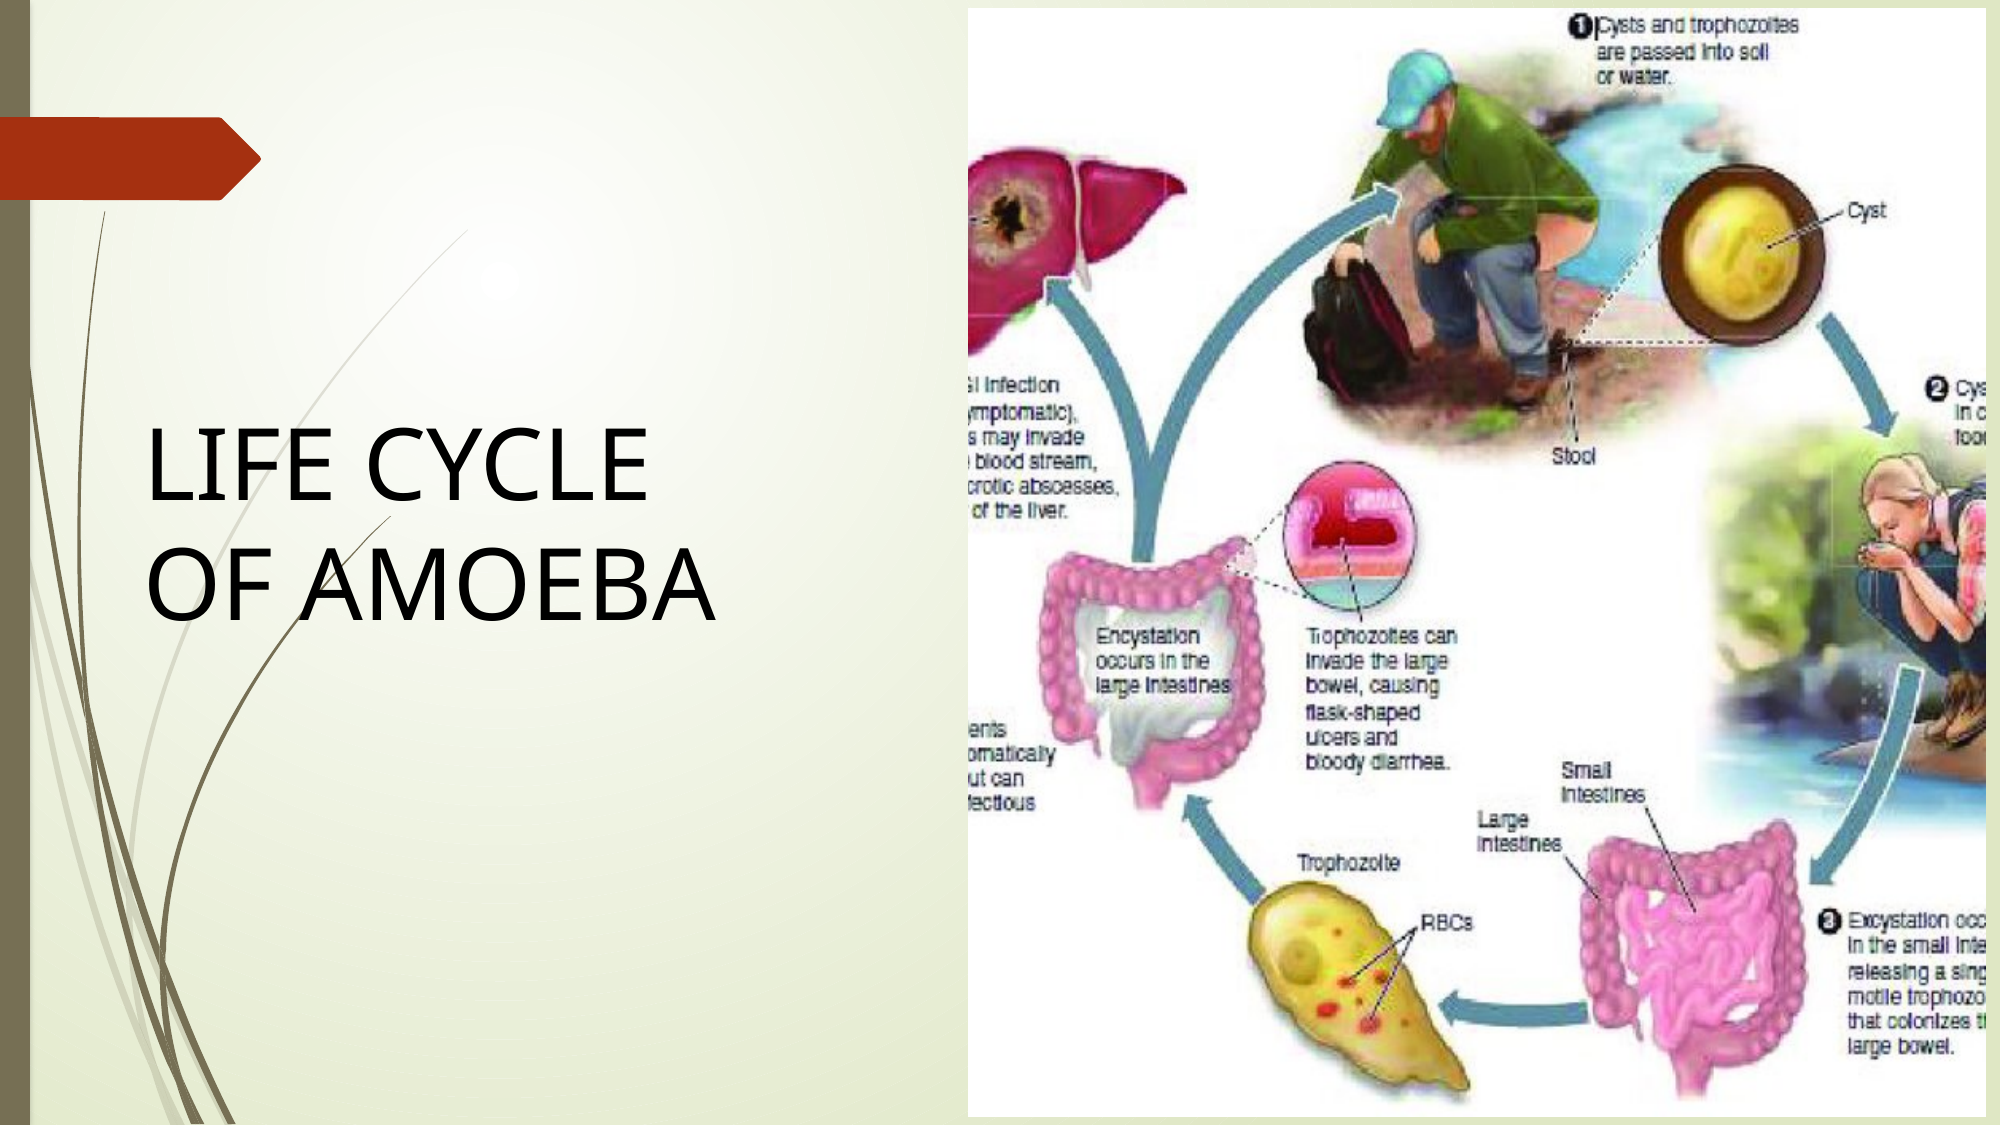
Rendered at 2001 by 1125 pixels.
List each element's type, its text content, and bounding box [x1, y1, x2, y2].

picture [968, 8, 1986, 1117]
text_box LIFE CYCLE OF AMOEBA [128, 393, 743, 648]
